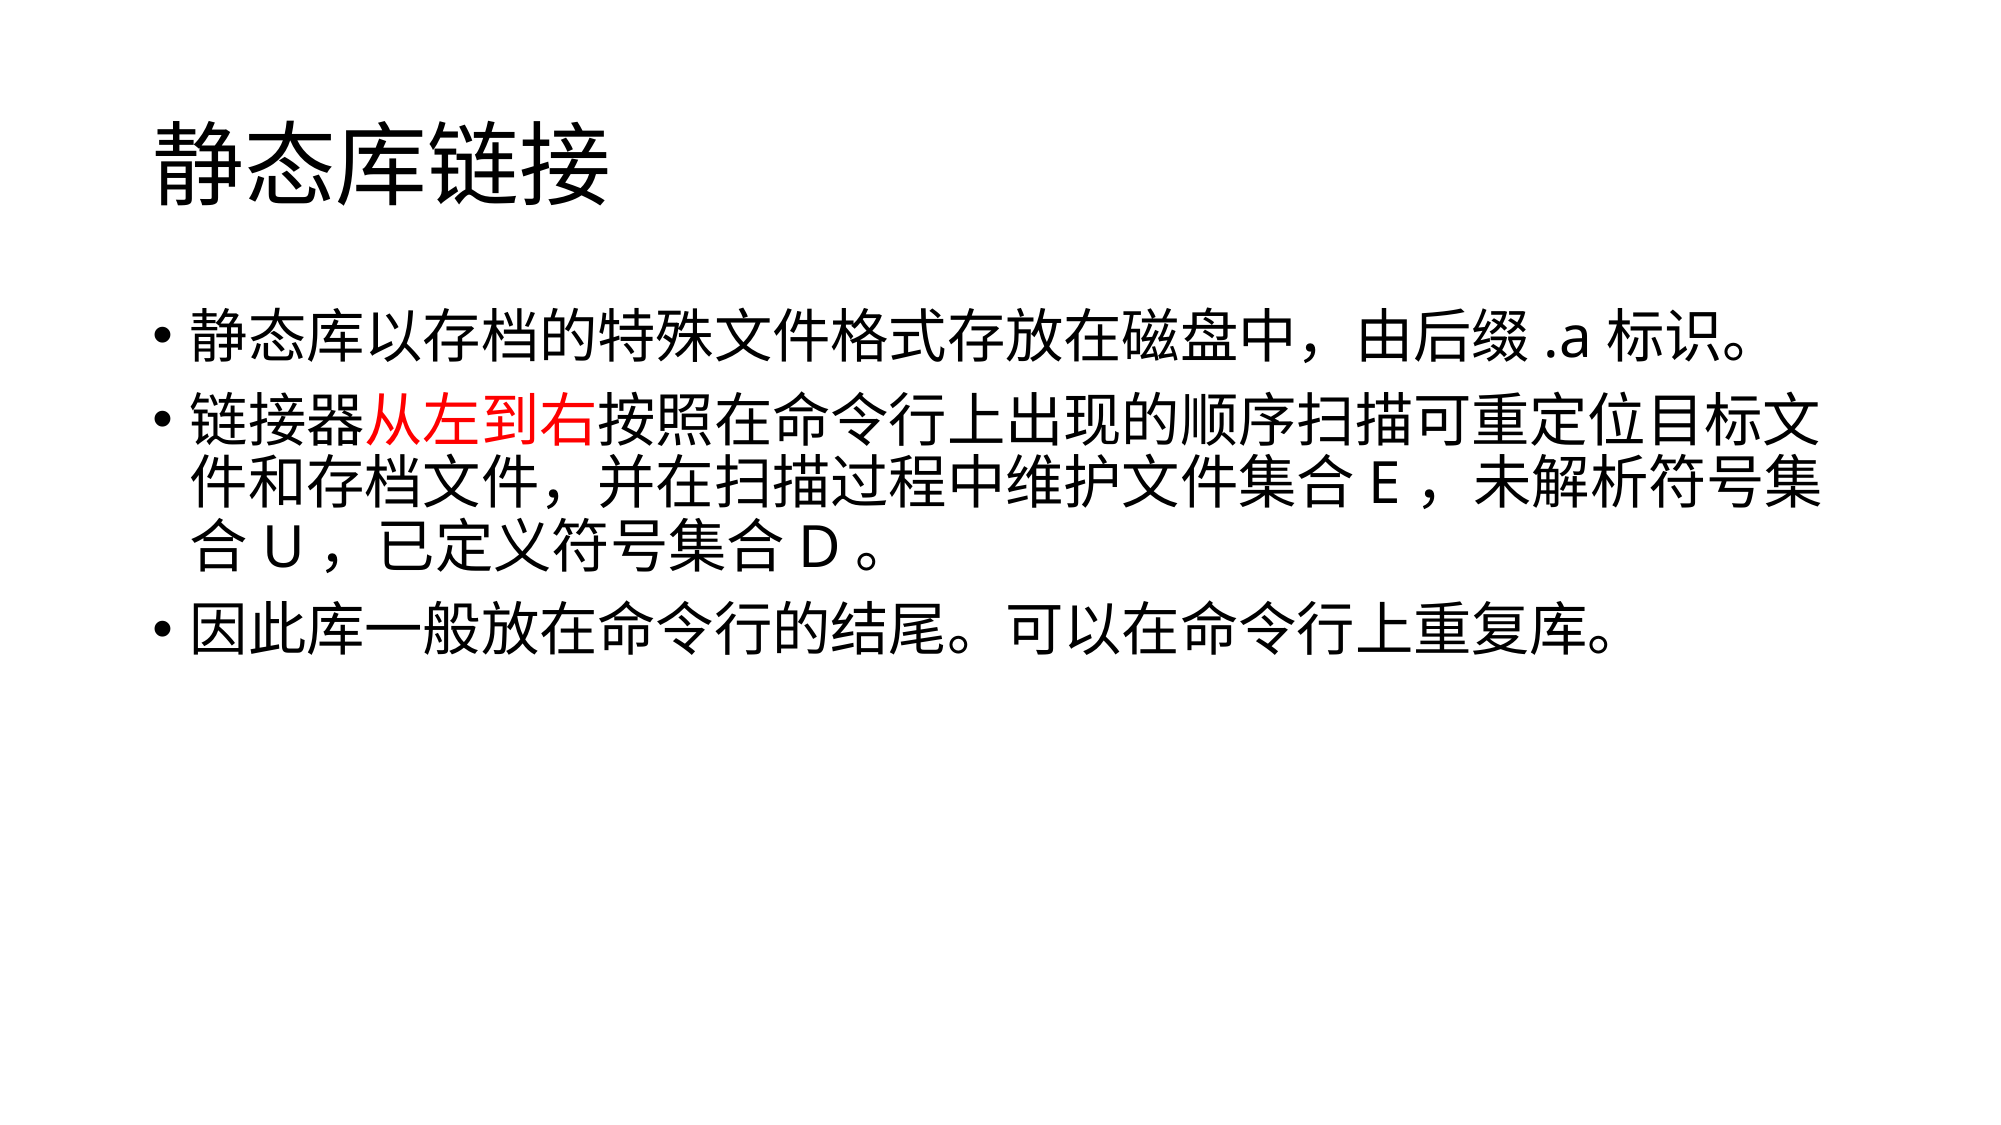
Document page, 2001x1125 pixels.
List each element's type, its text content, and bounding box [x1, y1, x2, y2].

list 静态库以存档的特殊文件格式存放在磁盘中，由后缀.a标识。 链接器从左到右按照在命令行上出现的顺序扫描可重定位目标文件和存档文件，并在扫描过程中维护文件集合E，未解析符号集合U，已定义符号集合D。 因此库一般放在命令行的结尾。可以在命令行上重复库。 [137, 299, 1863, 1014]
title 静态库链接 [137, 59, 1863, 278]
